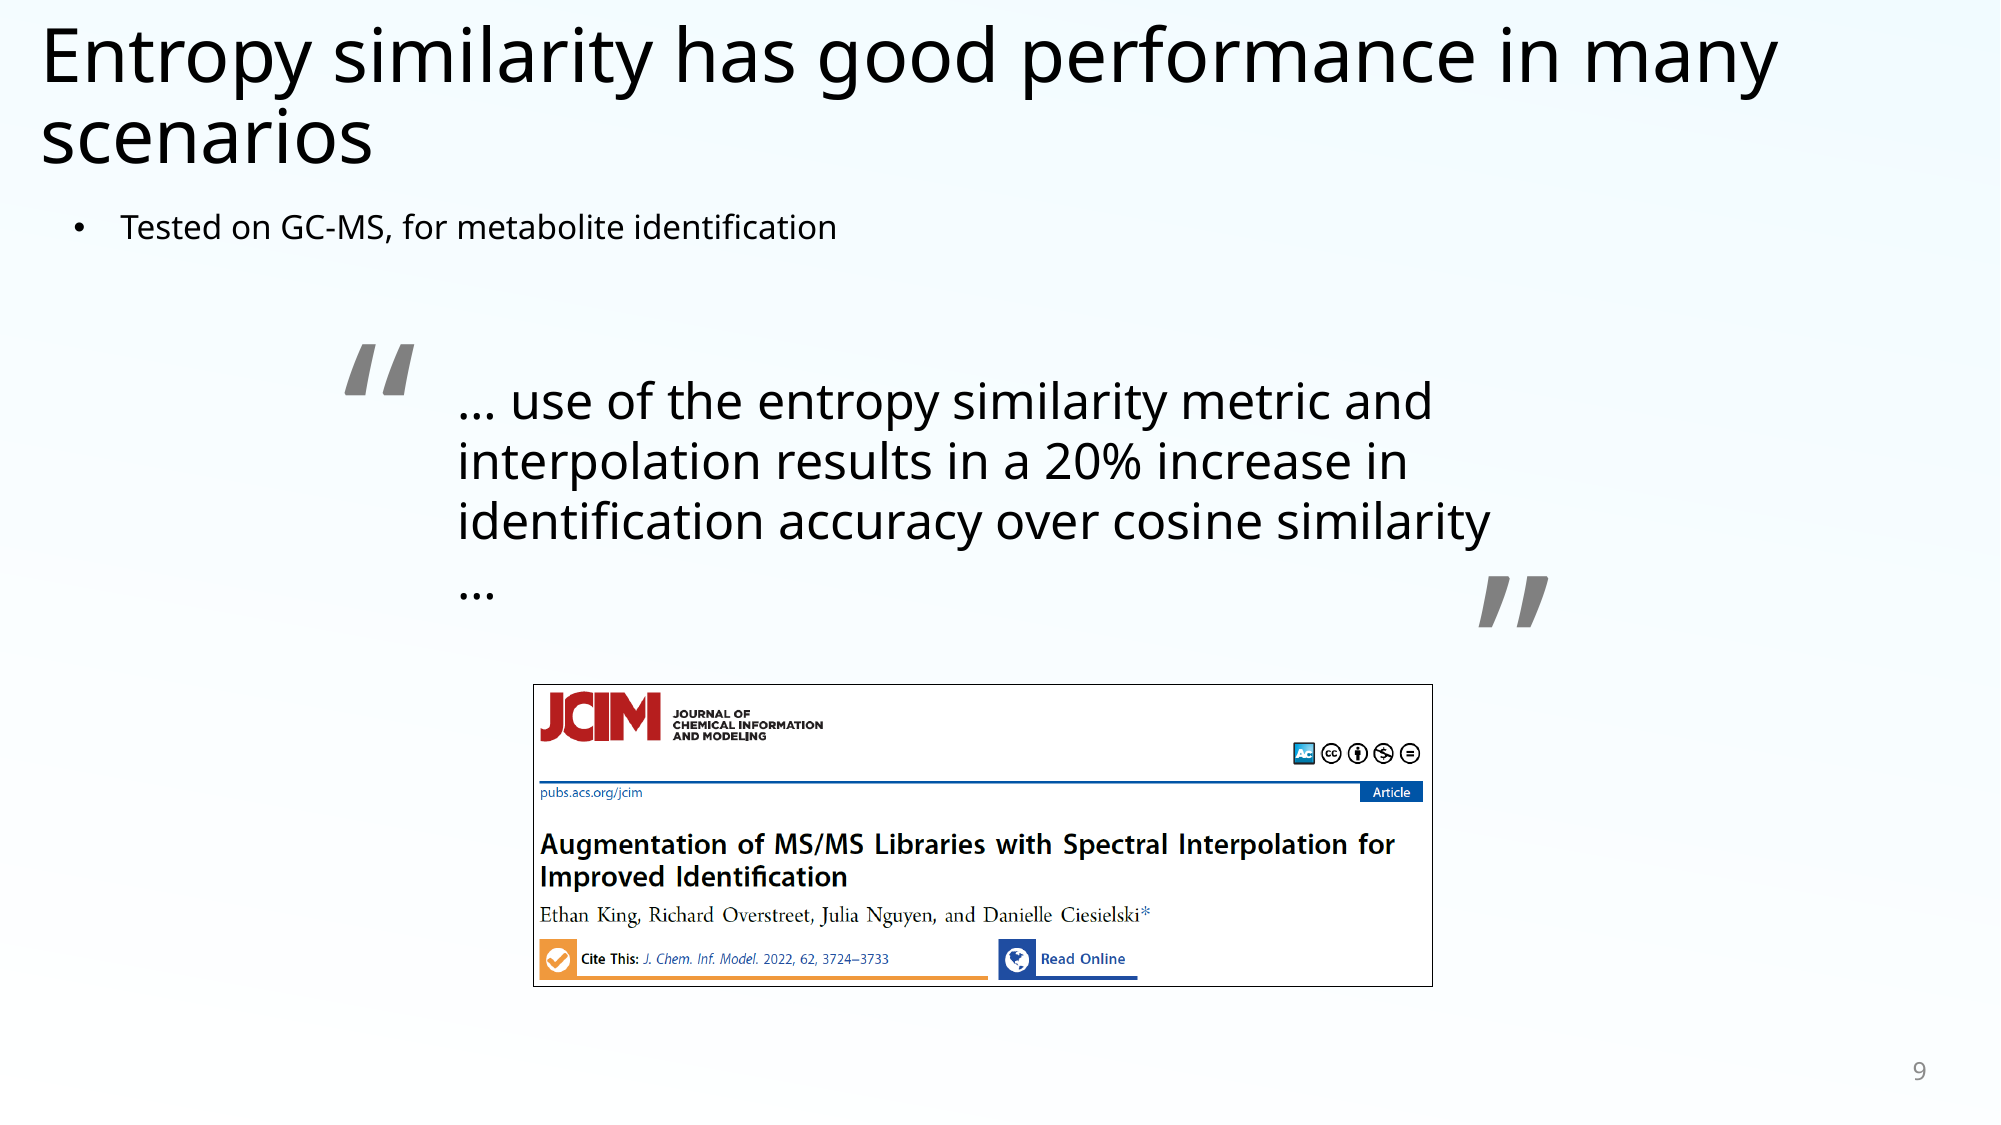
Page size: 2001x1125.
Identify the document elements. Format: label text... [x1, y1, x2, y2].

title Entropy similarity has good performance in many scenarios [25, 39, 1986, 158]
text_box Tested on GC-MS, for metabolite identification [58, 199, 854, 254]
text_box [328, 277, 1683, 987]
slide_number 9 [1866, 1042, 1942, 1103]
